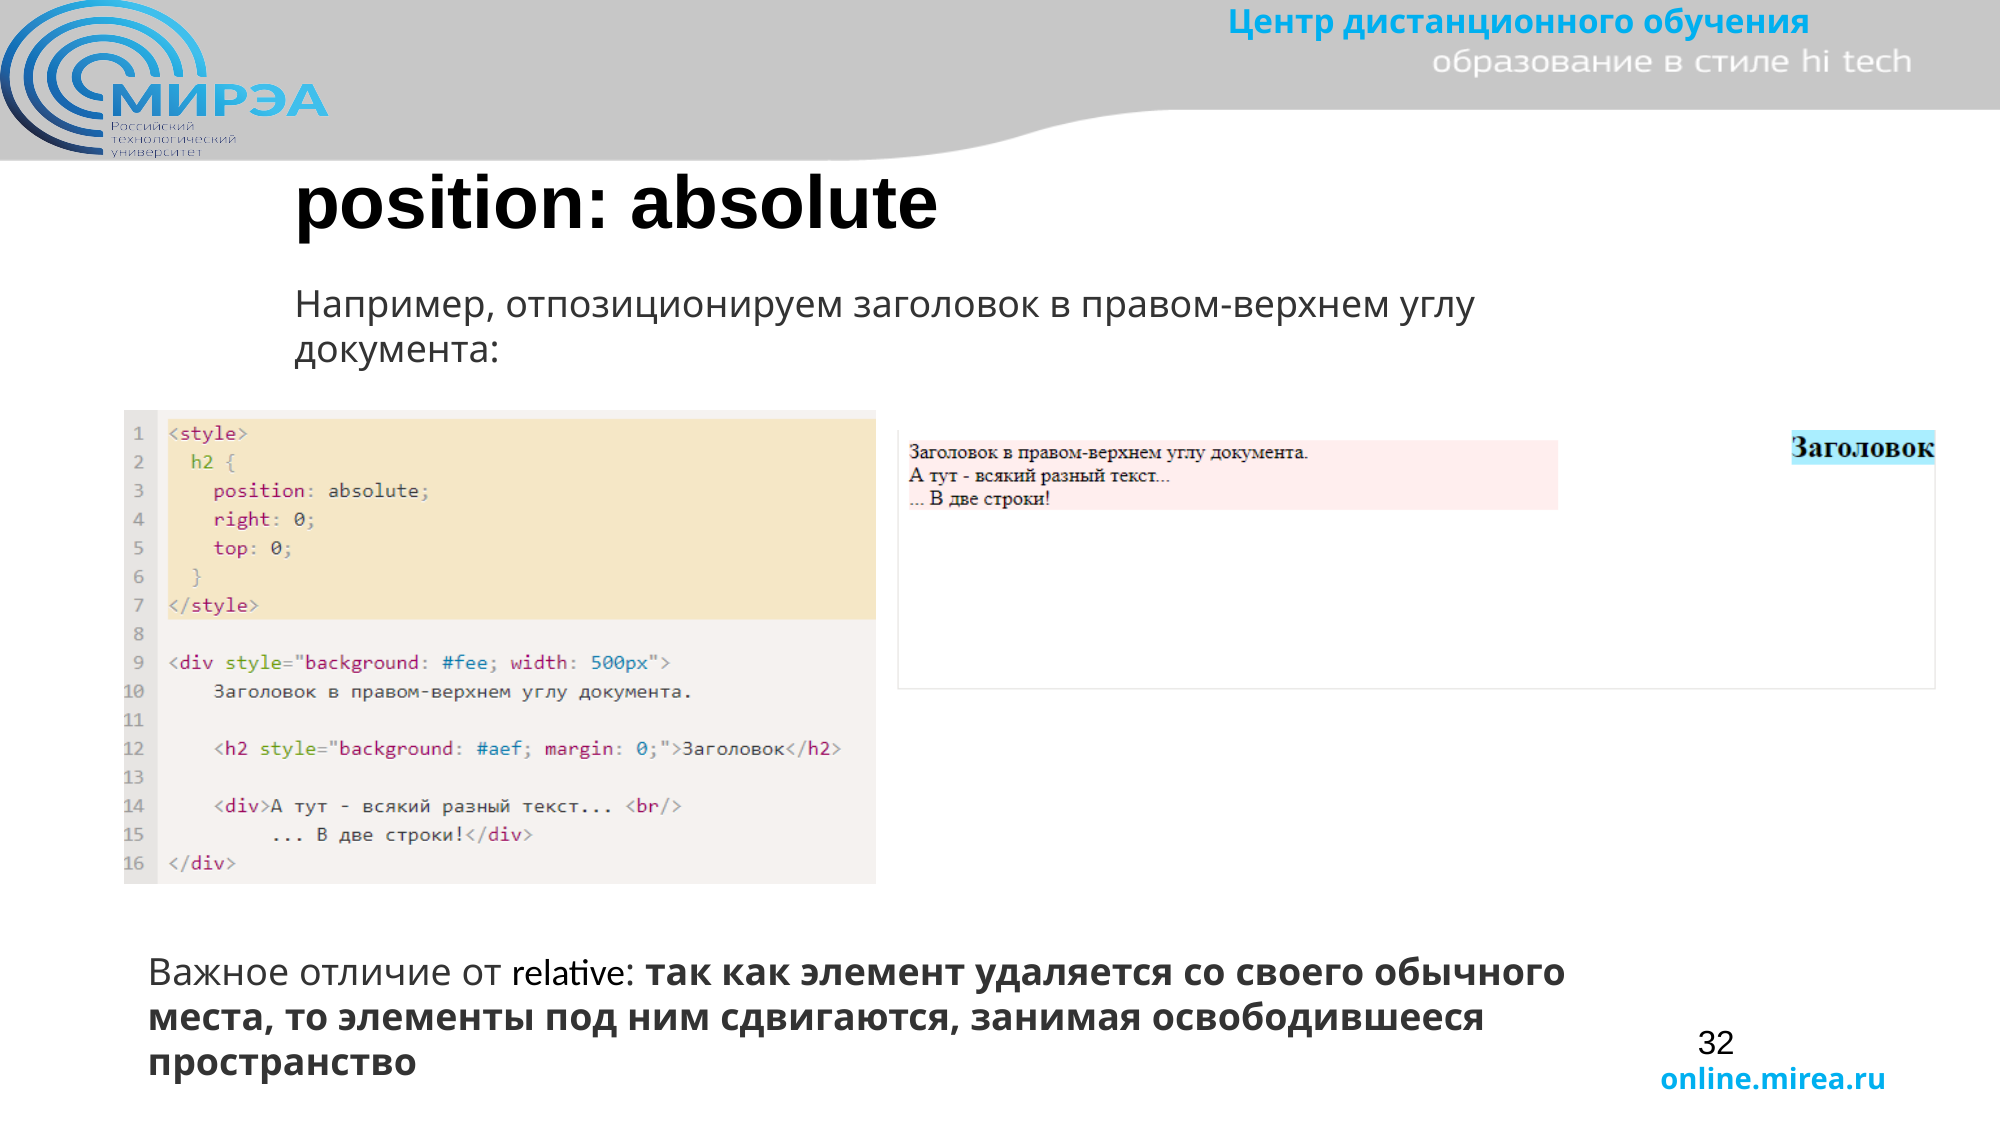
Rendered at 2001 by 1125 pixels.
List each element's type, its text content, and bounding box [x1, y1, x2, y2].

text_box Важное отличие от relative: так как элемент удаляется со своего обычного места, то элементы под ним сдвигаются, занимая освободившееся пространство [132, 940, 1659, 1091]
picture [895, 430, 1945, 696]
text_box position: absolute [279, 145, 1722, 251]
text_box Например, отпозиционируем заголовок в правом-верхнем углу документа: [279, 272, 1685, 378]
picture [0, 0, 329, 159]
text_box 32 [1659, 1013, 1750, 1058]
picture [124, 410, 876, 884]
